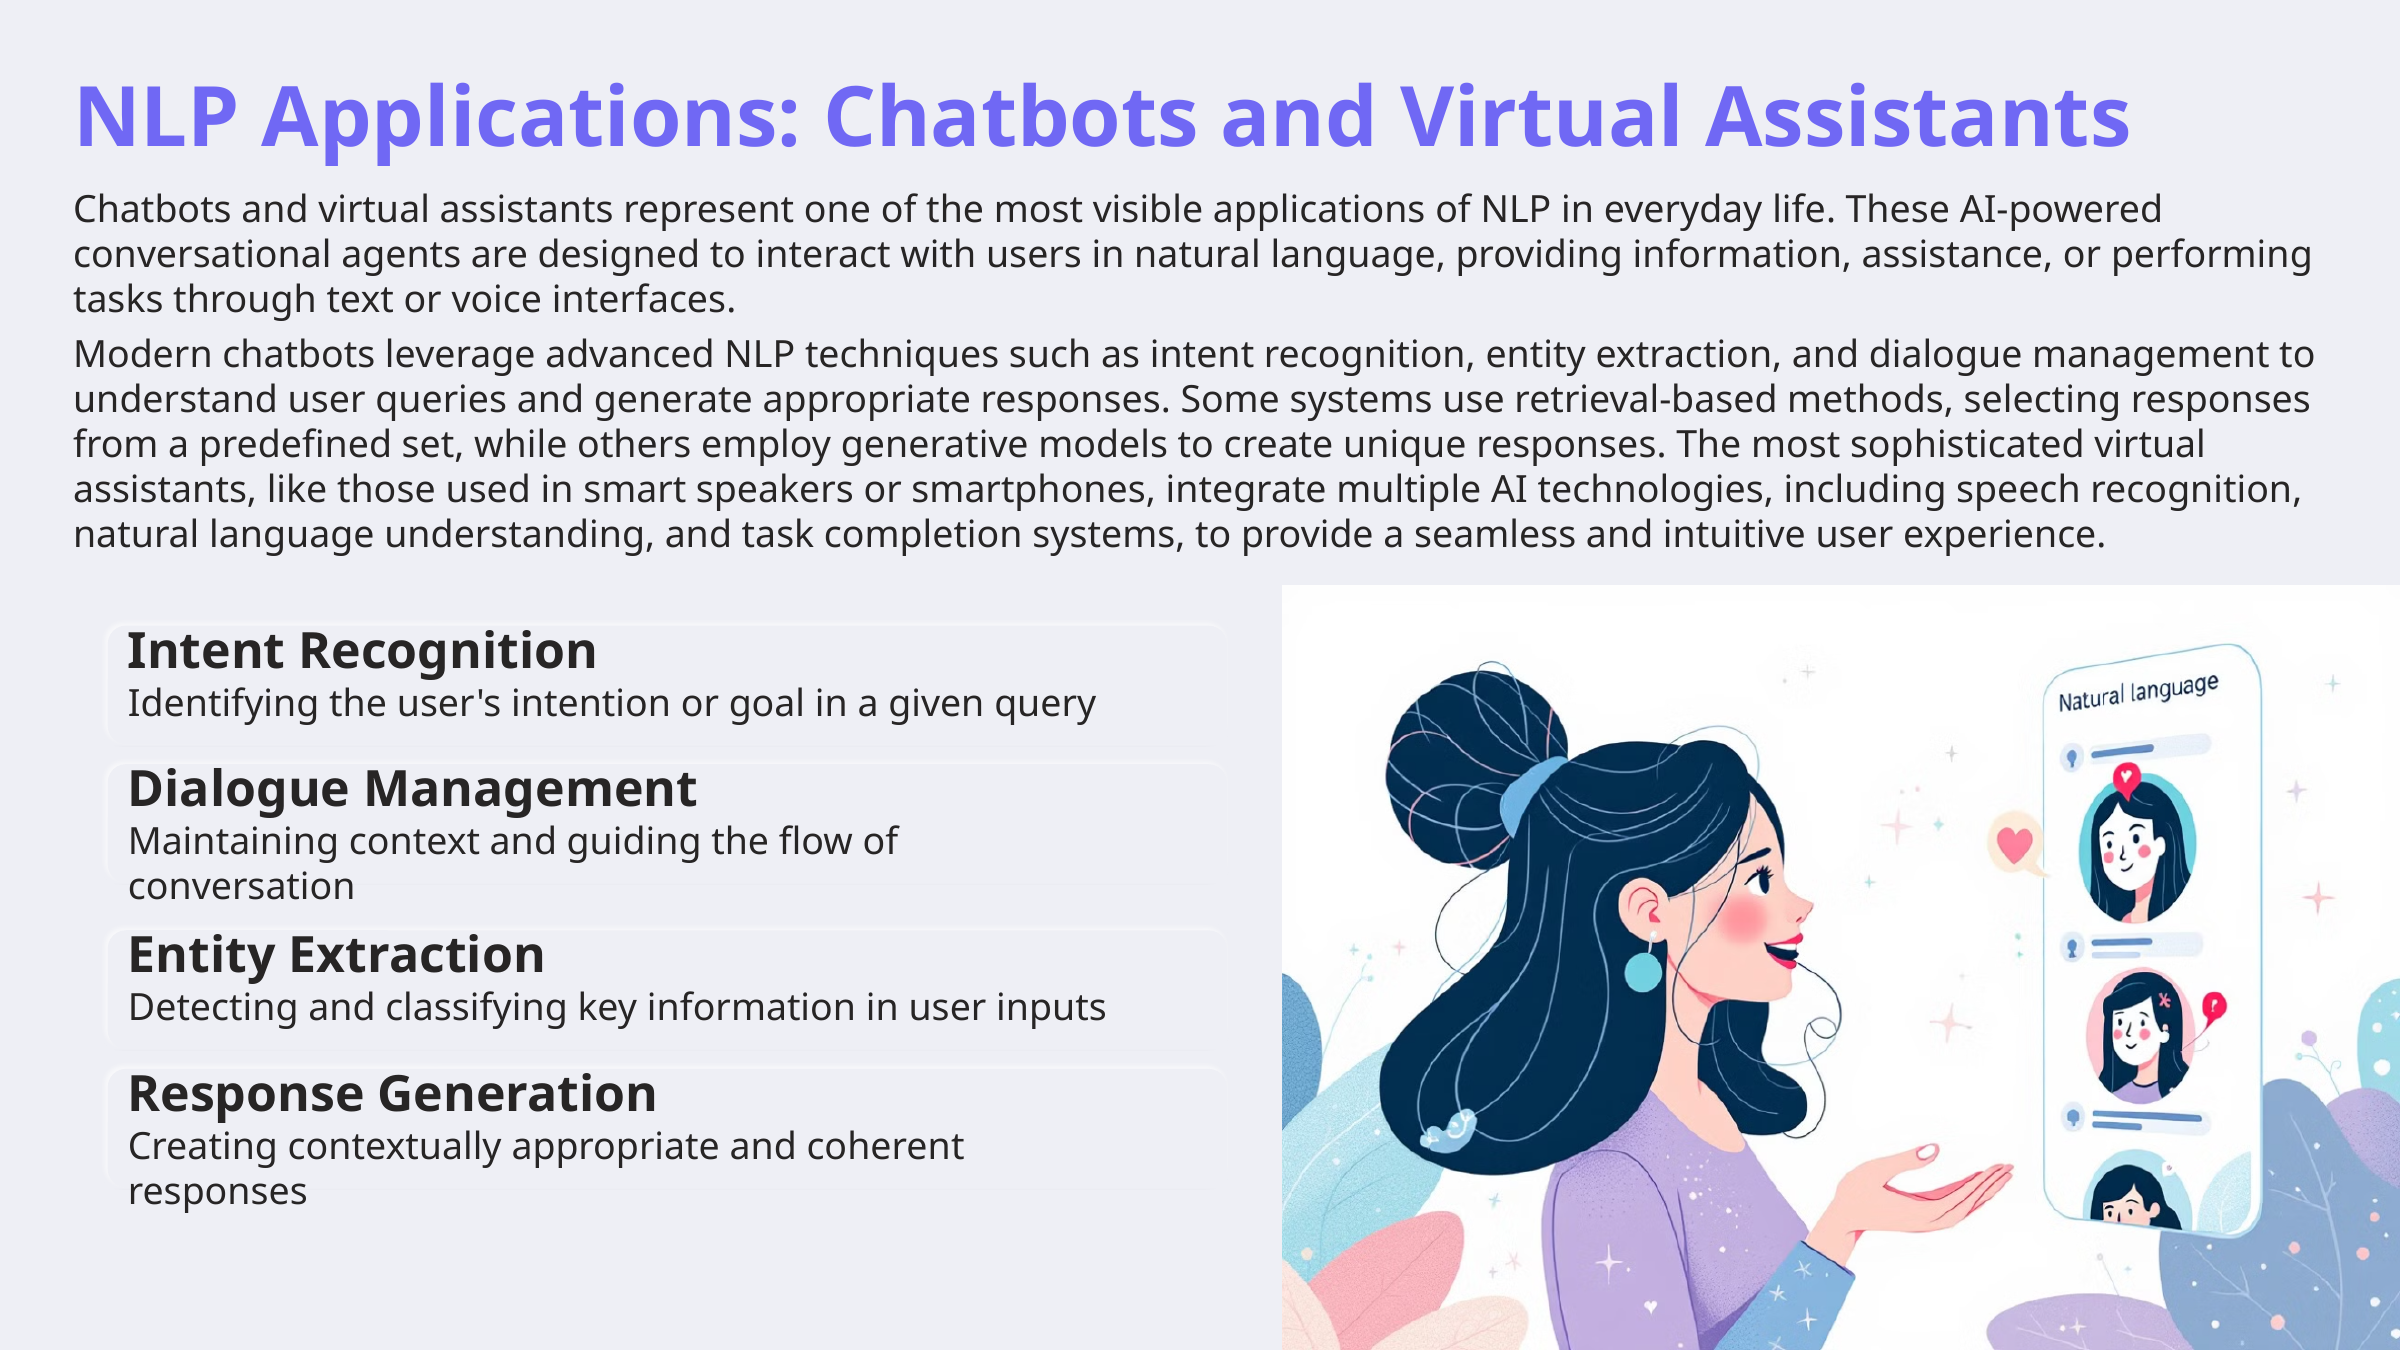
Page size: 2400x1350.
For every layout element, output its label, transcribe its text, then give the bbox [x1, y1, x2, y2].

text_box NLP Applications: Chatbots and Virtual Assistants [73, 97, 1257, 165]
text_box Intent Recognition [127, 645, 395, 680]
text_box Identifying the user's intention or goal in a given query [127, 691, 1207, 724]
text_box [107, 625, 1227, 744]
text_box Entity Extraction [127, 950, 395, 984]
text_box [107, 1068, 1227, 1188]
text_box Response Generation [127, 1089, 395, 1123]
text_box Dialogue Management [127, 784, 395, 818]
picture [1282, 585, 2400, 1350]
text_box Modern chatbots leverage advanced NLP techniques such as intent recognition, entity extraction, and dialogue management to understand user queries and generate appropriate responses. Some systems use retrieval-based methods, selecting responses from a predefined set, while others employ generative models to create unique responses. The most sophisticated virtual assistants, like those used in smart speakers or smartphones, integrate multiple AI technologies, including speech recognition, natural language understanding, and task completion systems, to provide a seamless and intuitive user experience. [73, 329, 2332, 428]
text_box Maintaining context and guiding the flow of conversation [127, 829, 1207, 863]
text_box [107, 764, 1227, 883]
text_box [107, 930, 1227, 1049]
text_box Detecting and classifying key information in user inputs [127, 996, 1207, 1029]
text_box Creating contextually appropriate and coherent responses [127, 1134, 1207, 1167]
text_box Chatbots and virtual assistants represent one of the most visible applications of NLP in everyday life. These AI-powered conversational agents are designed to interact with users in natural language, providing information, assistance, or performing tasks through text or voice interfaces. [73, 184, 2332, 250]
